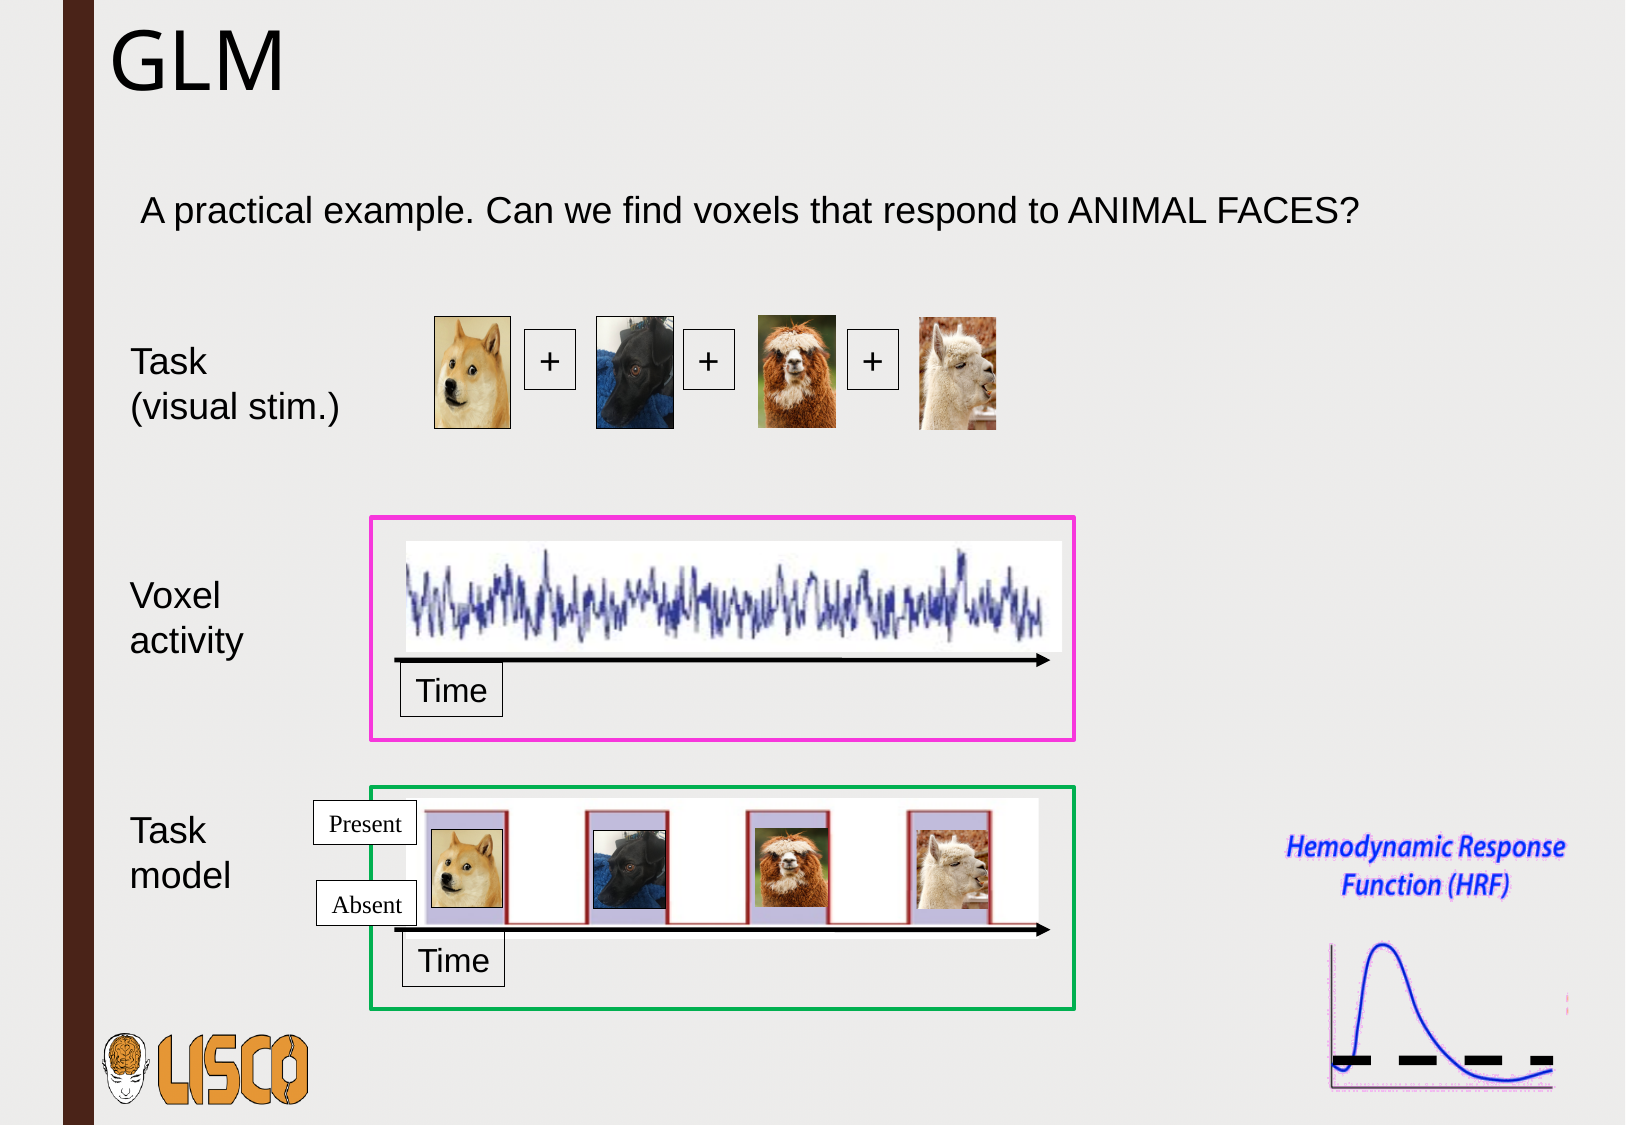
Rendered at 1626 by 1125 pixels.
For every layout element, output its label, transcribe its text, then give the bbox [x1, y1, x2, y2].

text_box Present [313, 800, 402, 845]
text_box + [524, 329, 576, 390]
picture [94, 0, 1626, 1125]
text_box + [847, 329, 899, 390]
picture [0, 0, 63, 1125]
text_box GLM [93, 0, 1200, 122]
text_box Task model [114, 798, 247, 904]
text_box Task (visual stim.) [115, 329, 356, 435]
text_box Time [400, 662, 503, 717]
text_box [794, 515, 1076, 742]
text_box Voxel activity [114, 563, 259, 669]
text_box [1044, 926, 1051, 933]
text_box Time [402, 945, 505, 987]
text_box [794, 653, 1051, 667]
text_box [1279, 798, 1569, 1125]
text_box A practical example. Can we find voxels that respond to ANIMAL FACES? [124, 144, 1625, 273]
text_box Absent [316, 880, 400, 926]
text_box [369, 785, 1076, 1011]
text_box [369, 515, 673, 742]
